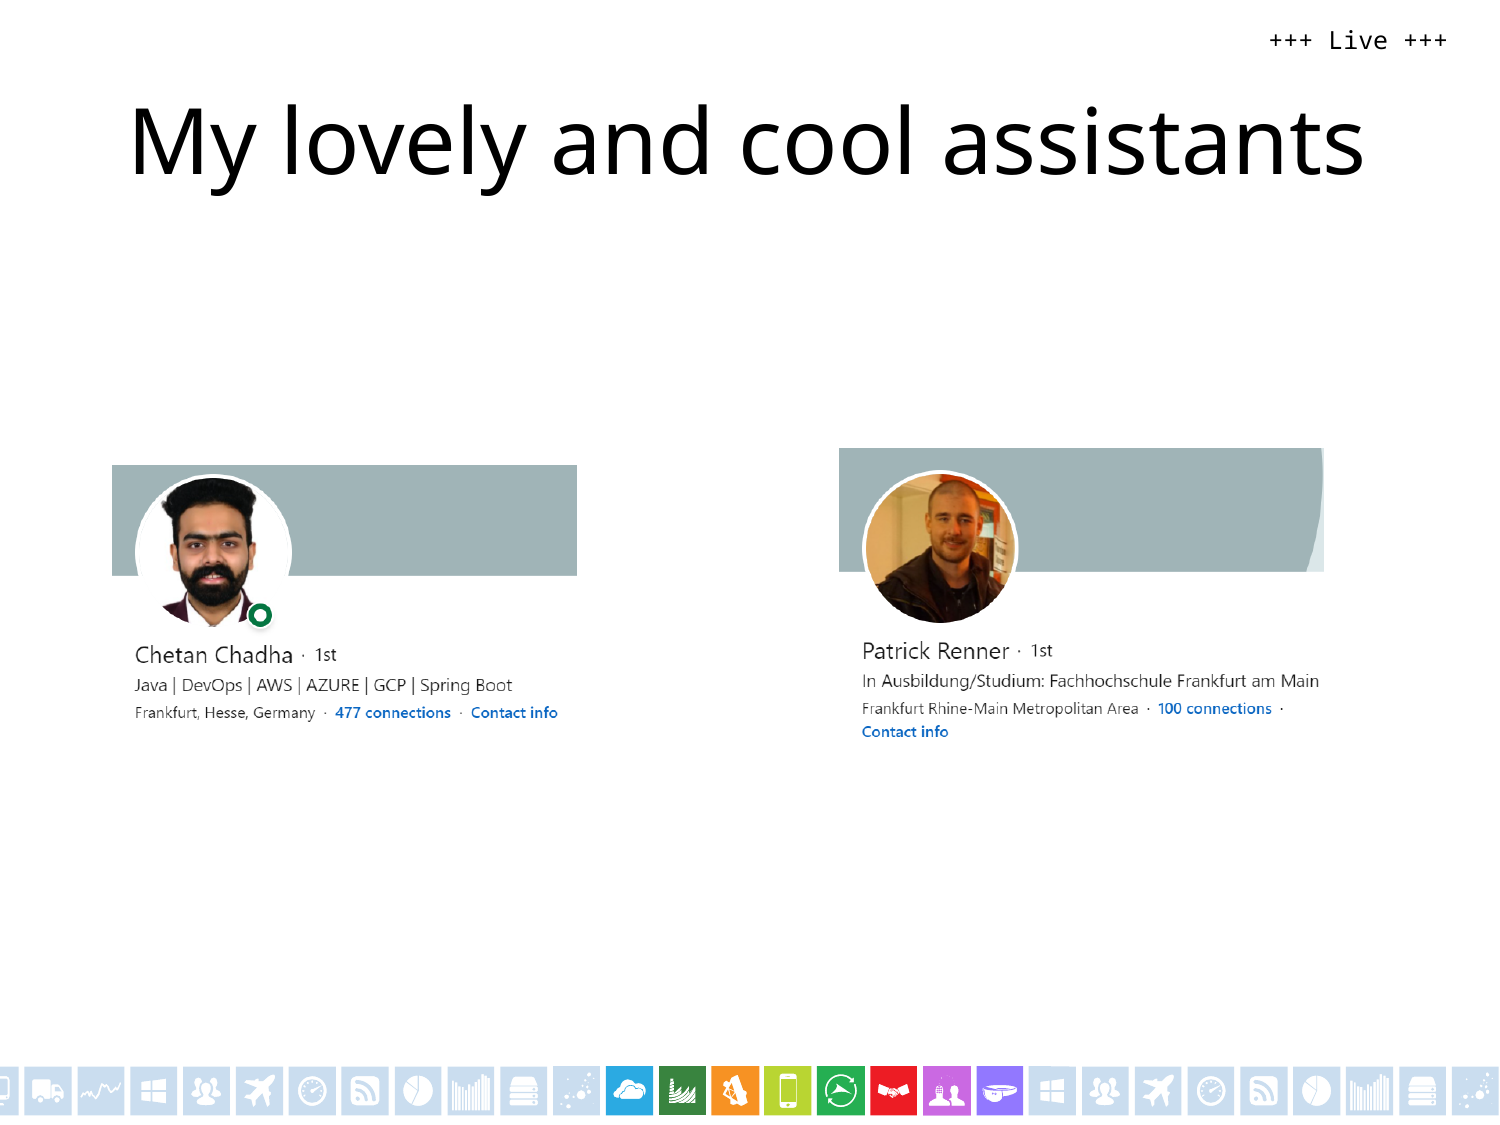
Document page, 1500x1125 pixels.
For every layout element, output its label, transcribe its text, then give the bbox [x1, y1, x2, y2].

picture [112, 465, 577, 734]
picture [839, 448, 1324, 750]
text_box +++ Live +++ +++ Live +++ +++ Live +++ [1253, 16, 1500, 62]
title My lovely and cool assistants [112, 87, 1388, 329]
